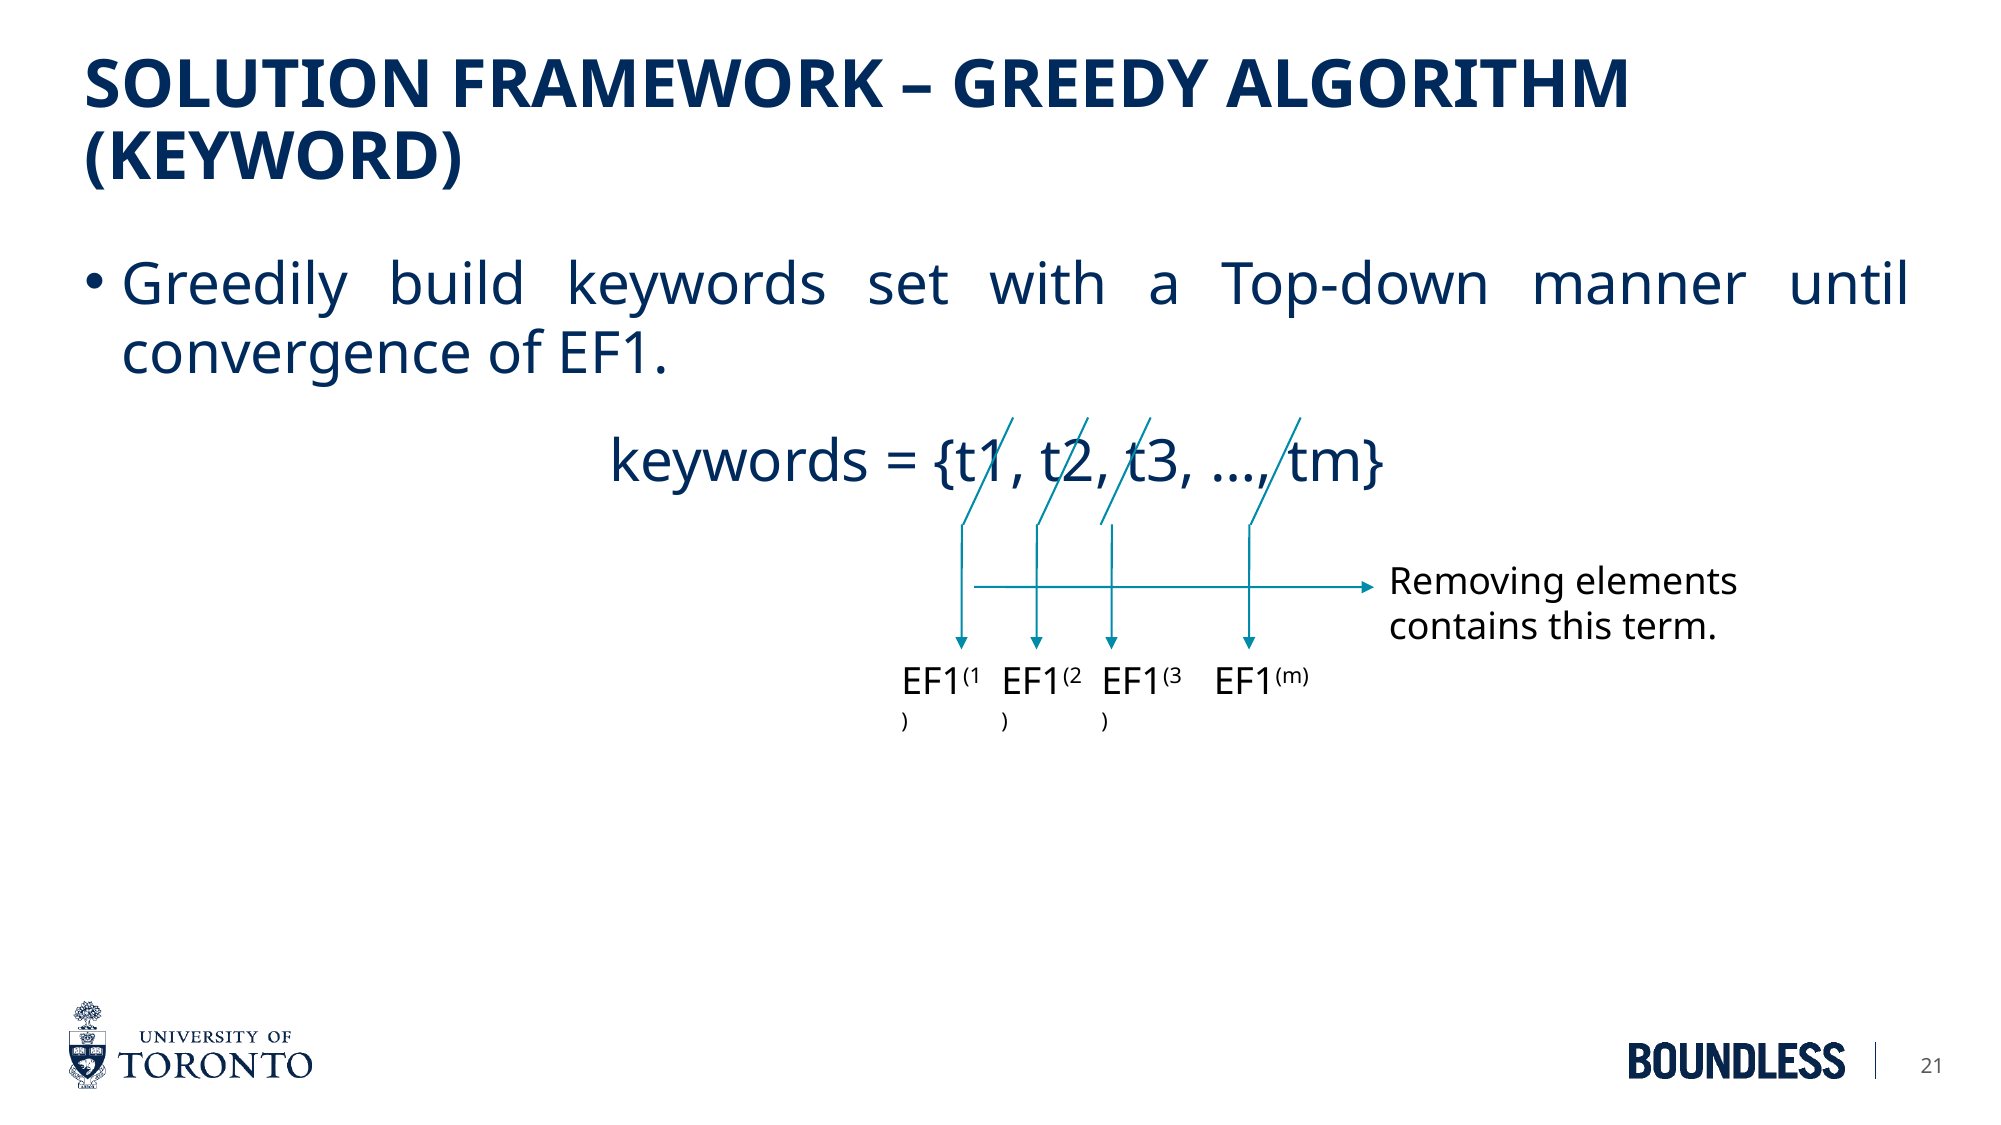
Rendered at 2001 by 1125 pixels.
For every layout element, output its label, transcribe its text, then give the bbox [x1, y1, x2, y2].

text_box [1009, 446, 1071, 497]
picture [1629, 1042, 1845, 1079]
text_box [1071, 446, 1180, 497]
text_box EF1(1) [886, 649, 986, 755]
slide_number 21 [1896, 1036, 1969, 1097]
text_box EF1(3) [1086, 649, 1199, 755]
list Greedily build keywords set with a Top-down manner until convergence of EF1. keywords = {t1, t2, t3, …, tm} [69, 238, 1926, 982]
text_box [934, 446, 1009, 497]
text_box EF1(m) [1198, 649, 1324, 710]
text_box Removing elements contains this term. [1374, 549, 1850, 655]
picture [69, 1001, 312, 1089]
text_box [1221, 446, 1330, 497]
title Solution Framework – Greedy Algorithm (Keyword) [69, 50, 1926, 195]
text_box EF1(2) [986, 649, 1086, 755]
